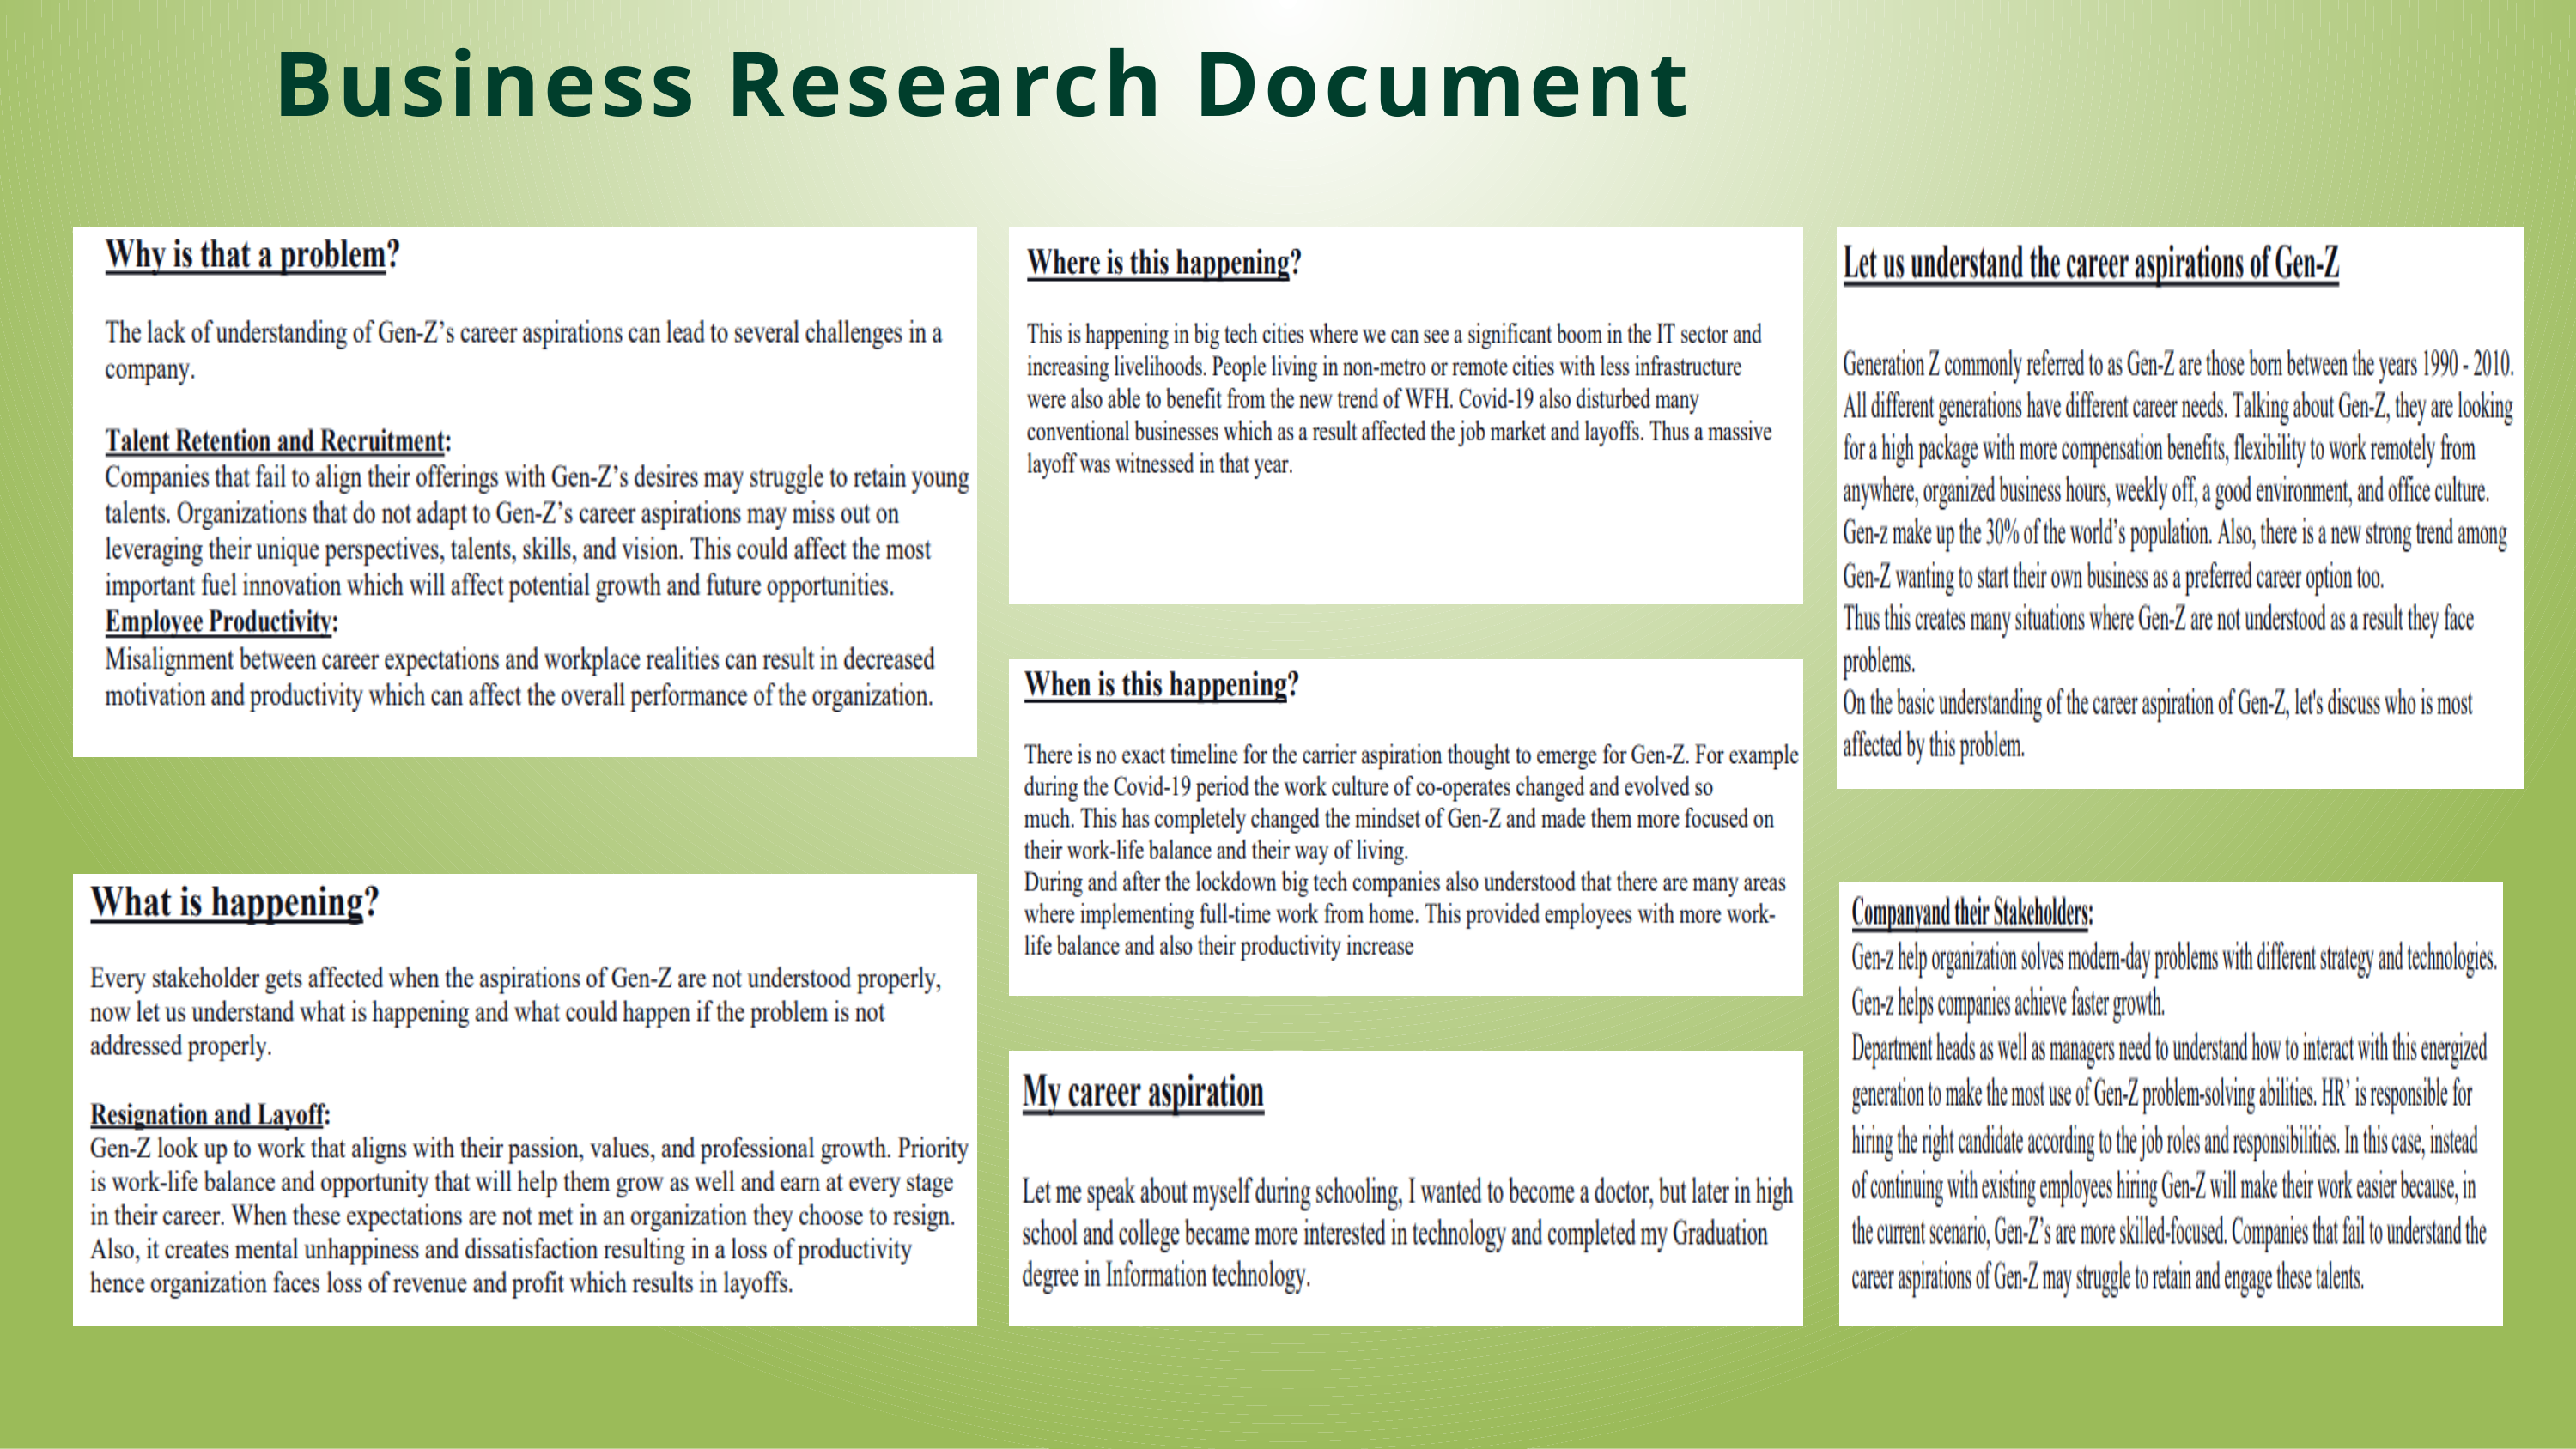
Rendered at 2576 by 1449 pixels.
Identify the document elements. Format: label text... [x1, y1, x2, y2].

picture [1008, 227, 1804, 604]
picture [73, 874, 977, 1327]
picture [1837, 227, 2525, 789]
picture [73, 227, 977, 757]
text_box Business Research Document [21, 27, 1943, 135]
picture [1008, 659, 1804, 996]
picture [1838, 881, 2503, 1327]
picture [1008, 1051, 1804, 1327]
